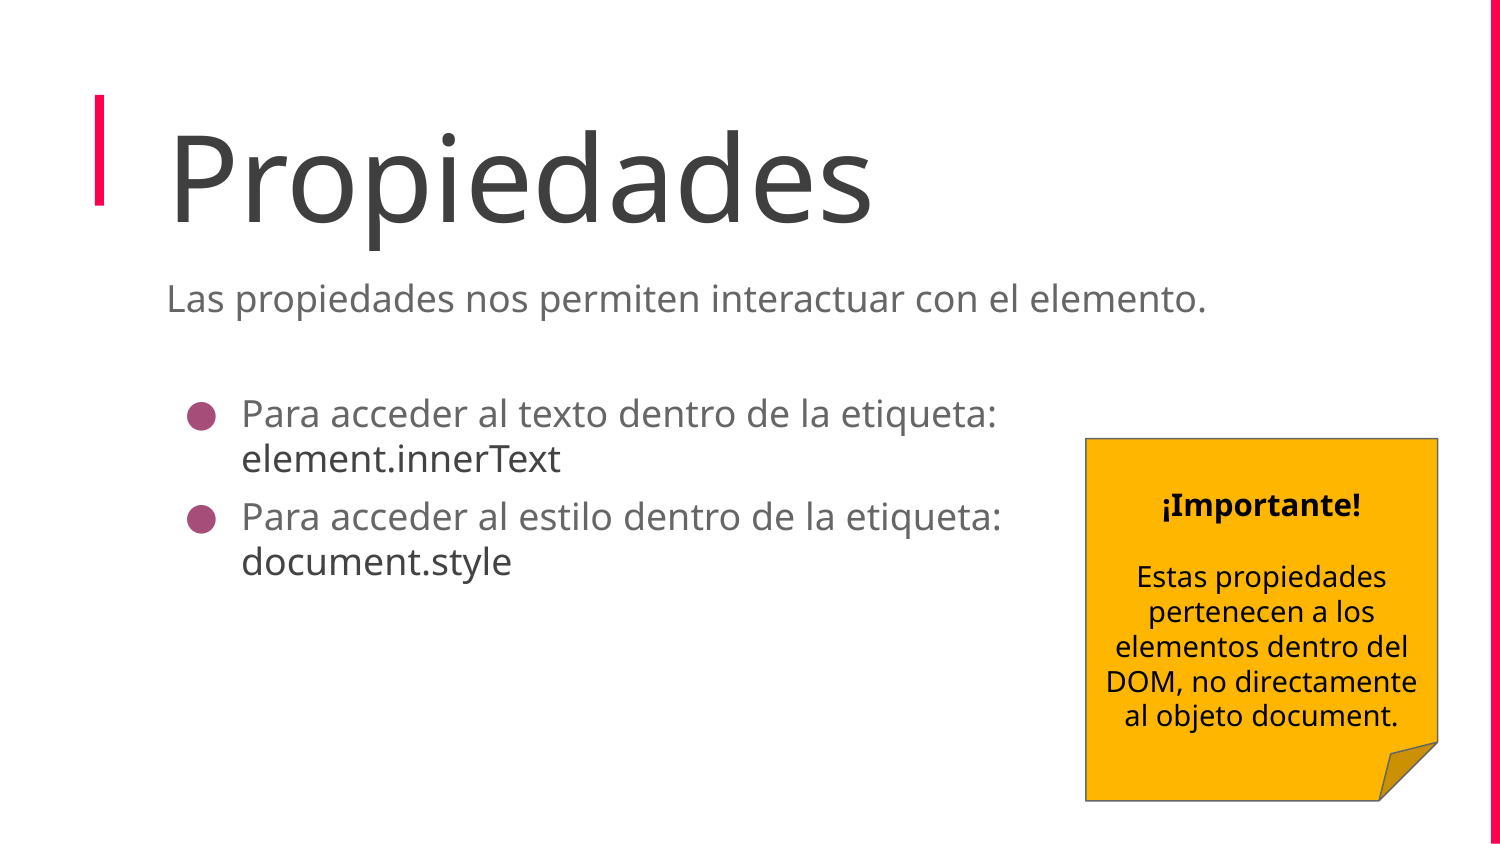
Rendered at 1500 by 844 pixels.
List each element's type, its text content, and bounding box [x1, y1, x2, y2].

text_box ¡Importante! Estas propiedades pertenecen a los elementos dentro del DOM, no directamente al objeto document. [1085, 438, 1438, 801]
text_box Propiedades [151, 86, 1278, 228]
text_box Las propiedades nos permiten interactuar con el elemento. Para acceder al texto dentro de la etiqueta: element.innerText Para acceder al estilo dentro de la etiqueta: document.style [151, 259, 1278, 649]
